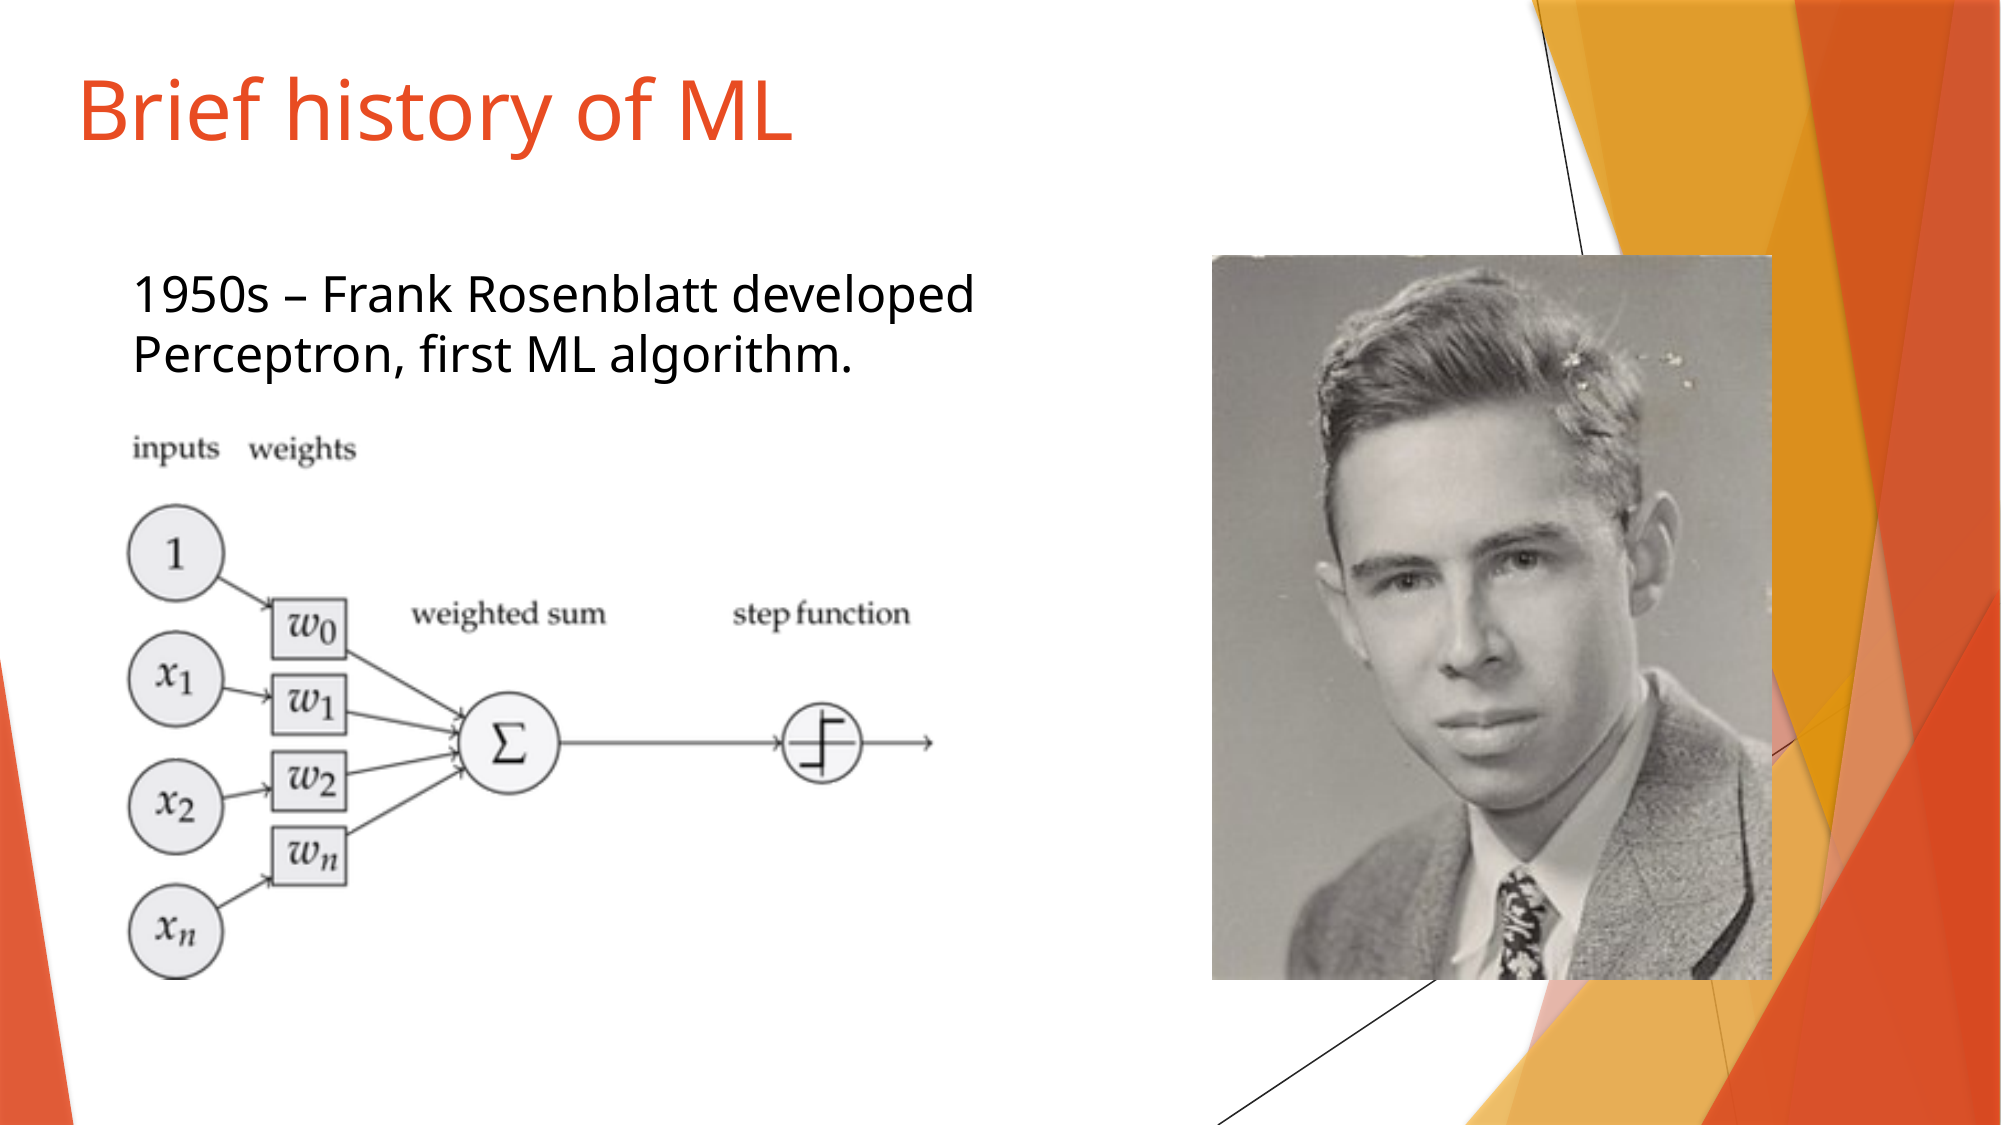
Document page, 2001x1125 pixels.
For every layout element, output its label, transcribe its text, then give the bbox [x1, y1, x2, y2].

text_box 1950s – Frank Rosenblatt developed Perceptron, first ML algorithm. [118, 255, 1069, 390]
picture [1212, 254, 1772, 980]
picture [117, 418, 968, 980]
title Brief history of ML [61, 50, 1934, 267]
